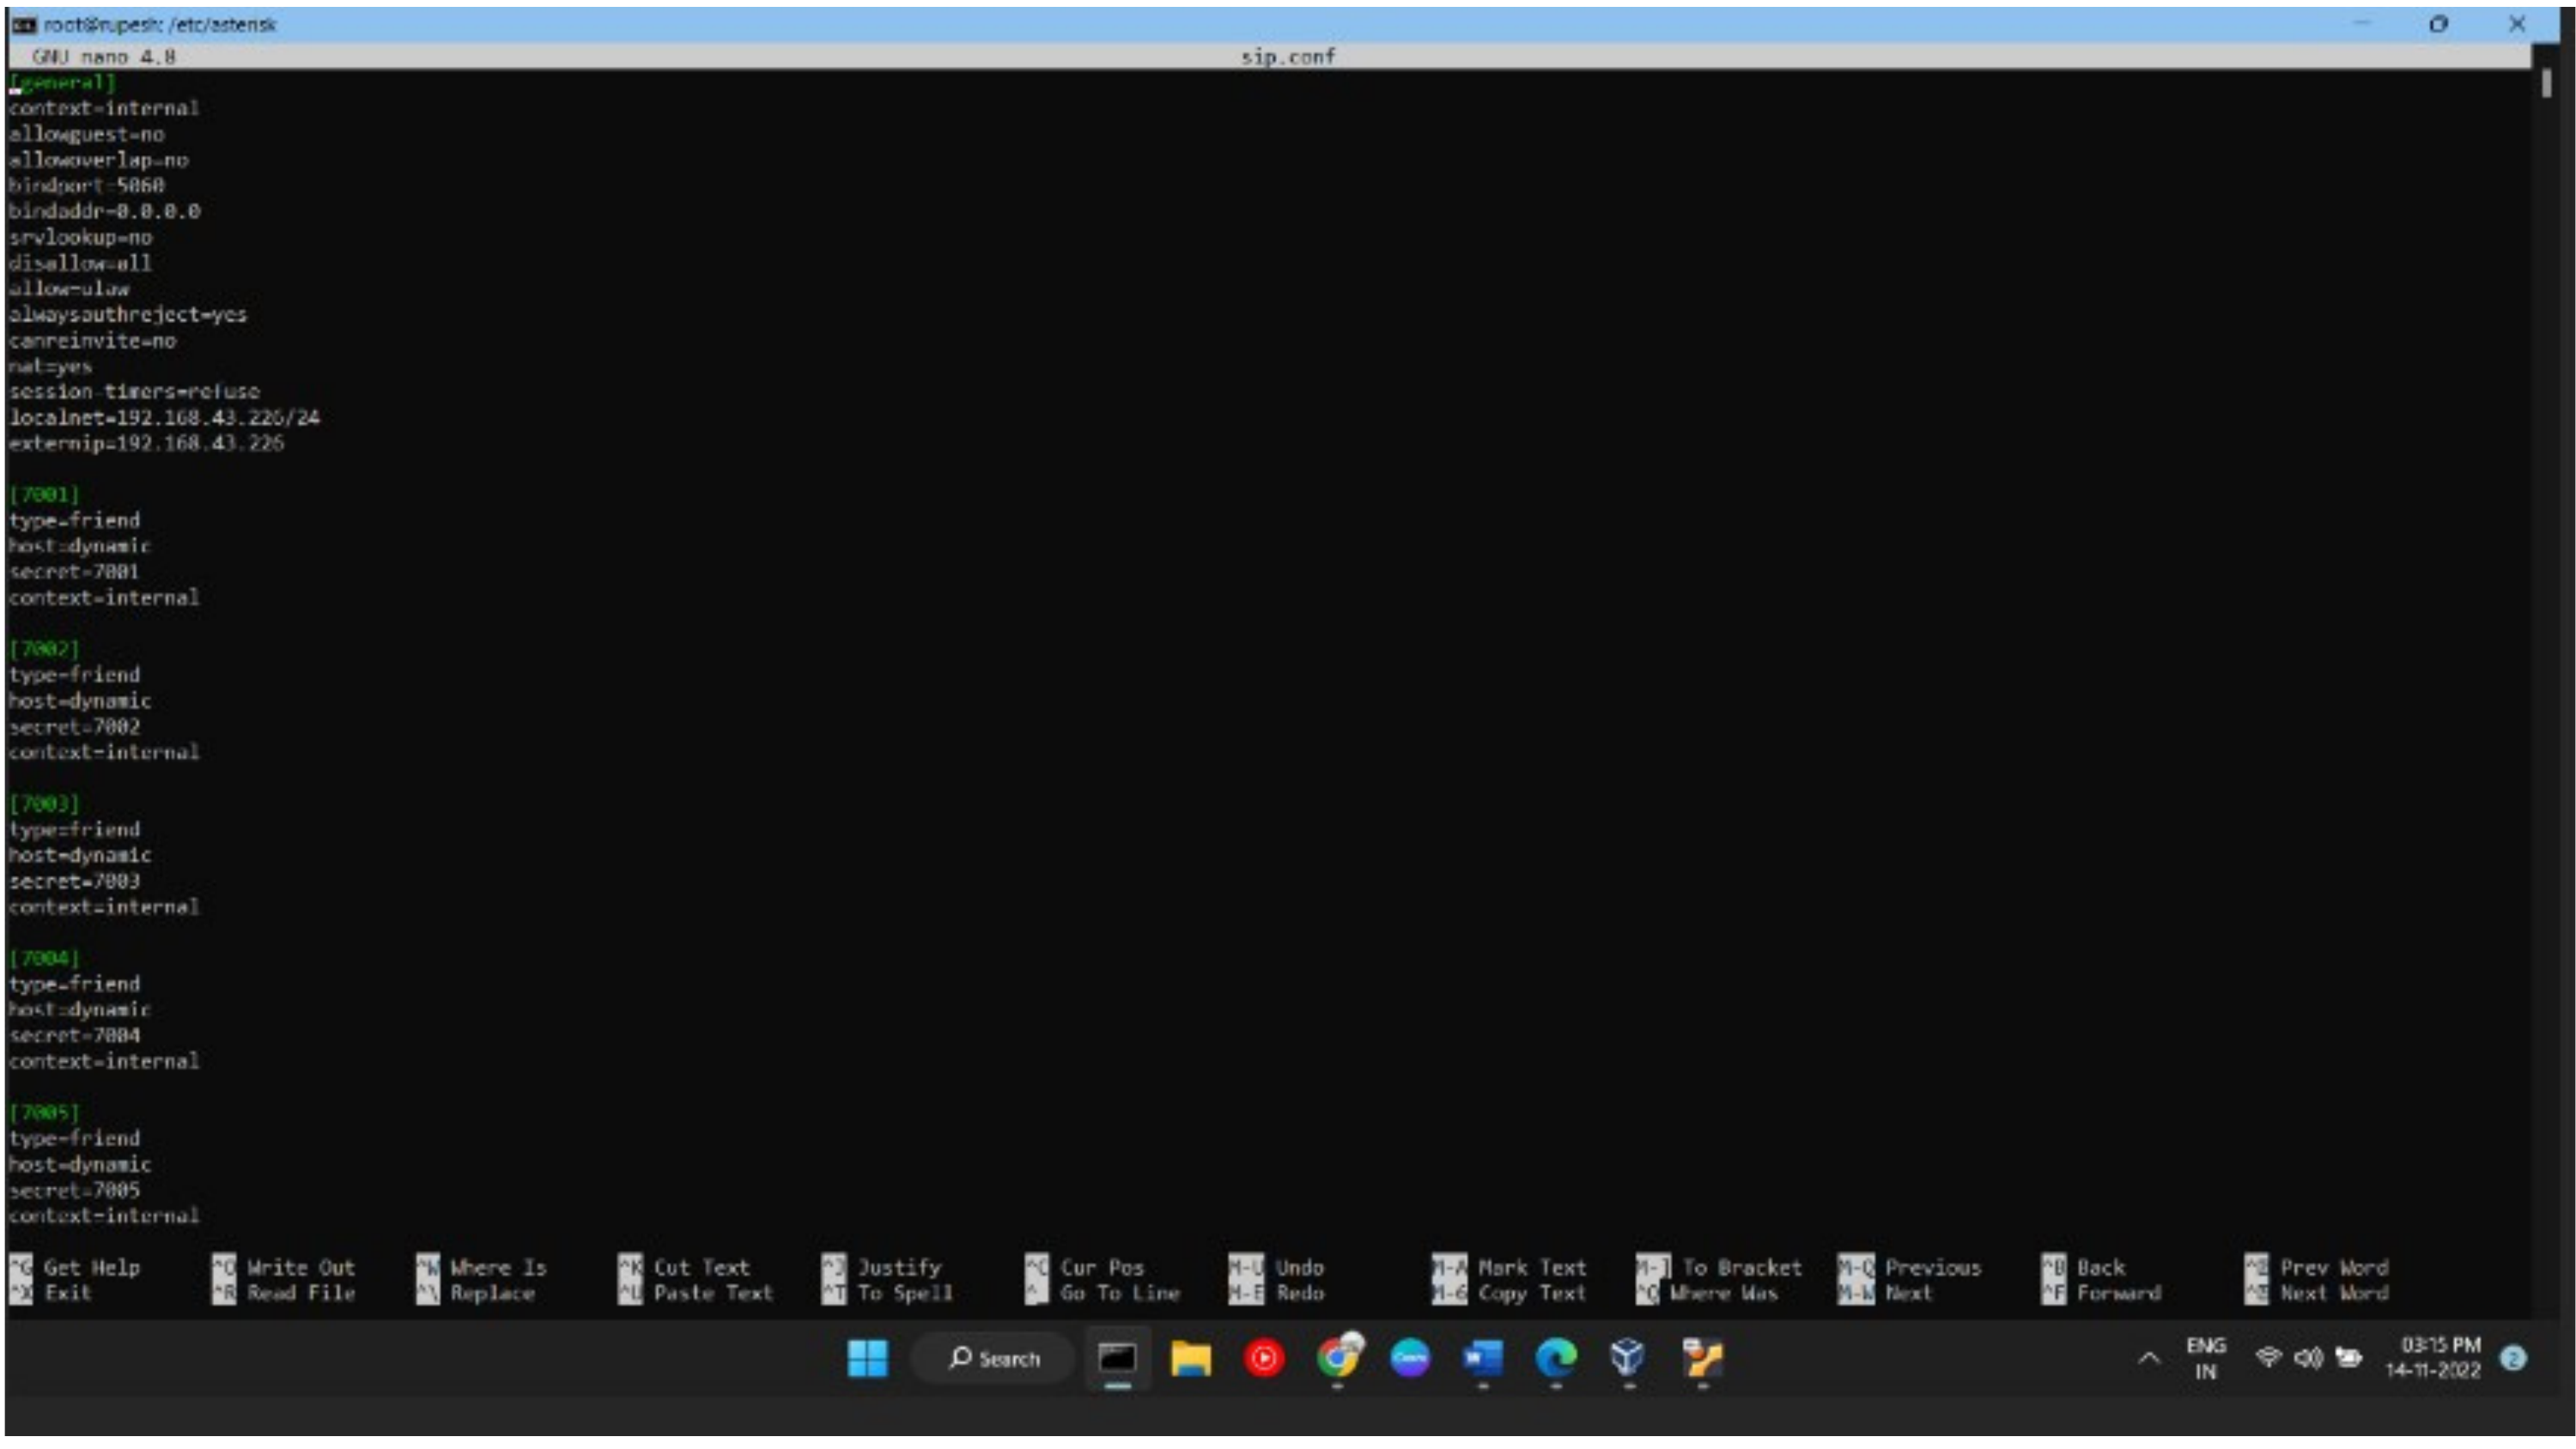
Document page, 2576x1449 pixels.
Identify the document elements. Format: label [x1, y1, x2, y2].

text_box [4, 7, 2576, 1437]
